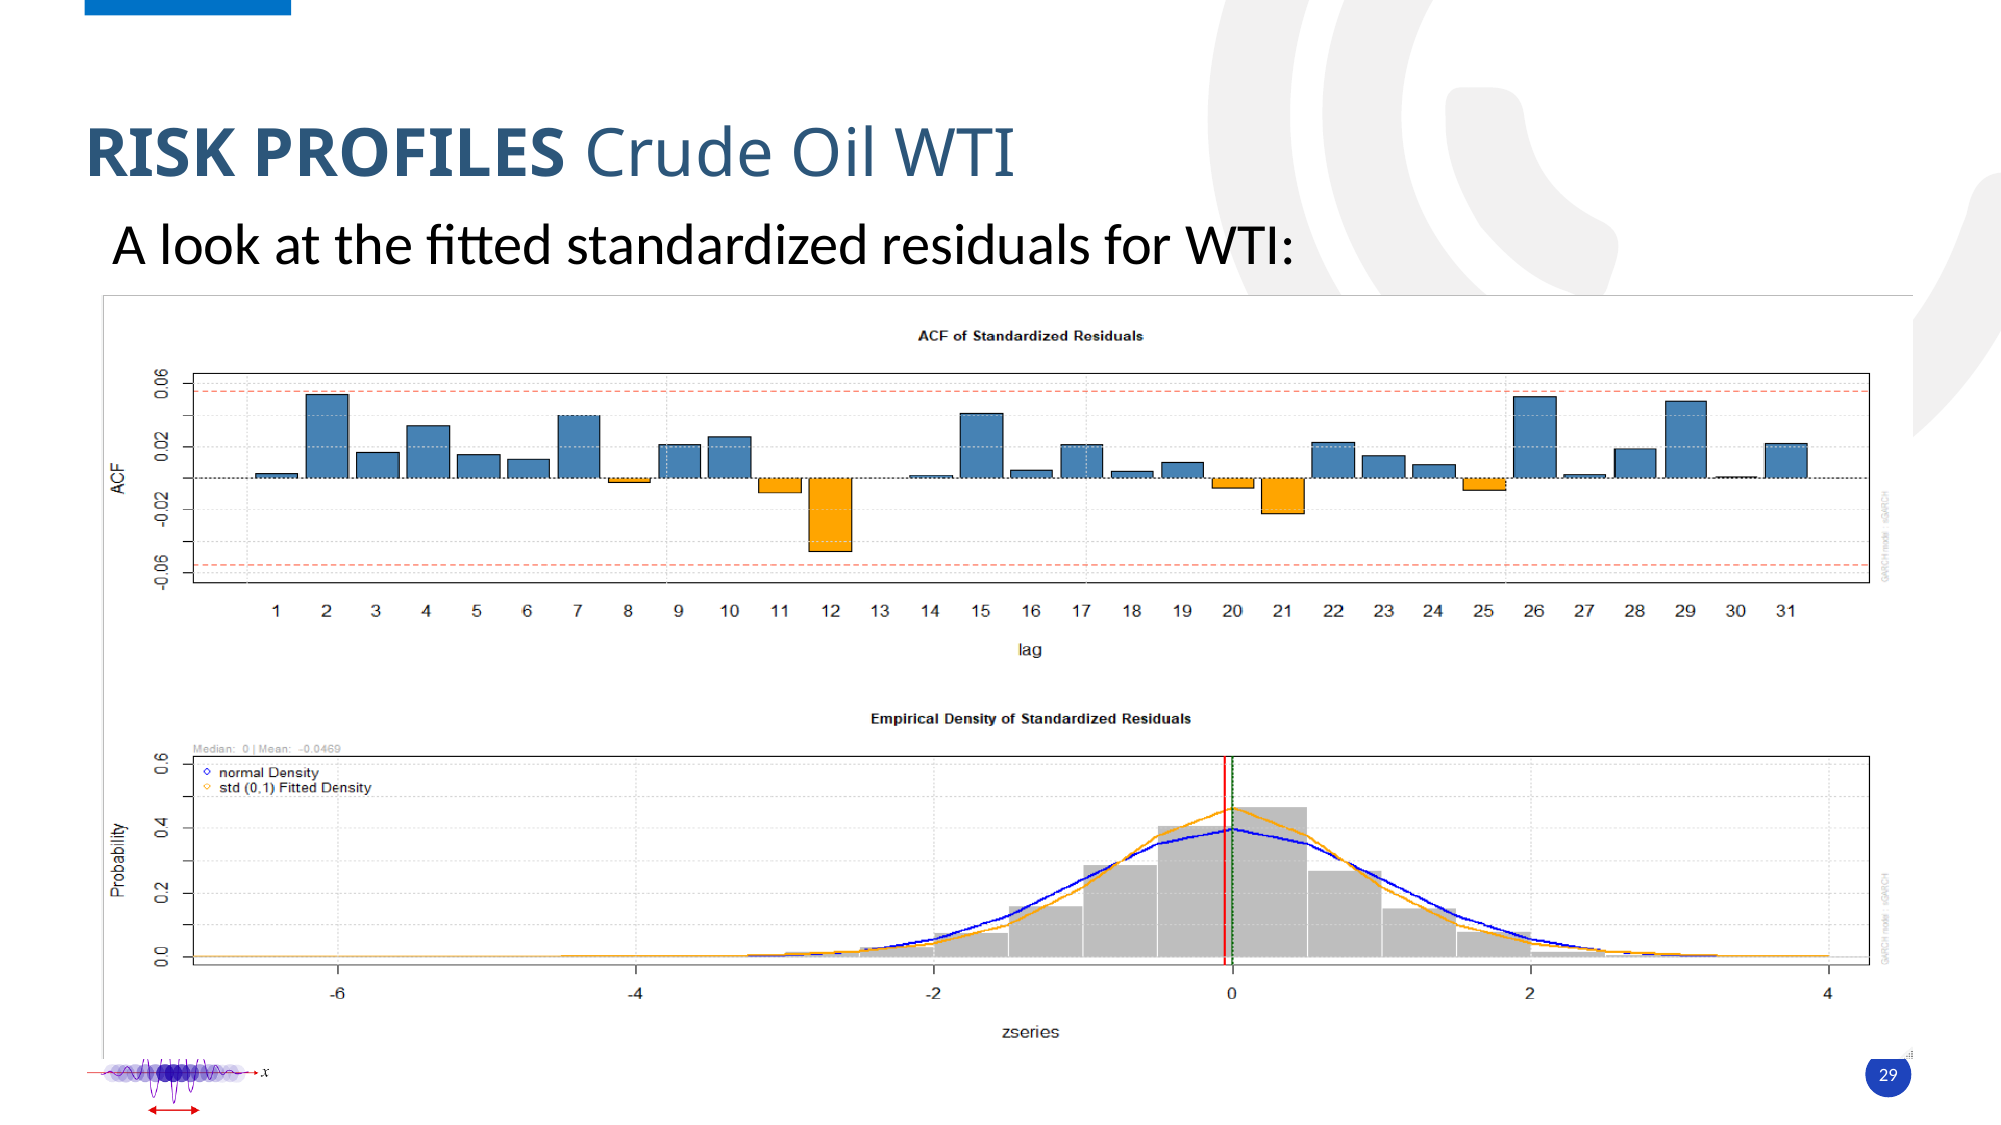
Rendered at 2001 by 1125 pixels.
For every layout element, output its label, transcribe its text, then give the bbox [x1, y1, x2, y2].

picture [87, 1026, 269, 1116]
list A look at the fitted standardized residuals for WTI: [84, 206, 1509, 316]
slide_number 29 [1864, 1059, 1913, 1090]
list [101, 295, 1913, 1059]
title Risk Profiles Crude Oil WTI [84, 40, 1914, 192]
